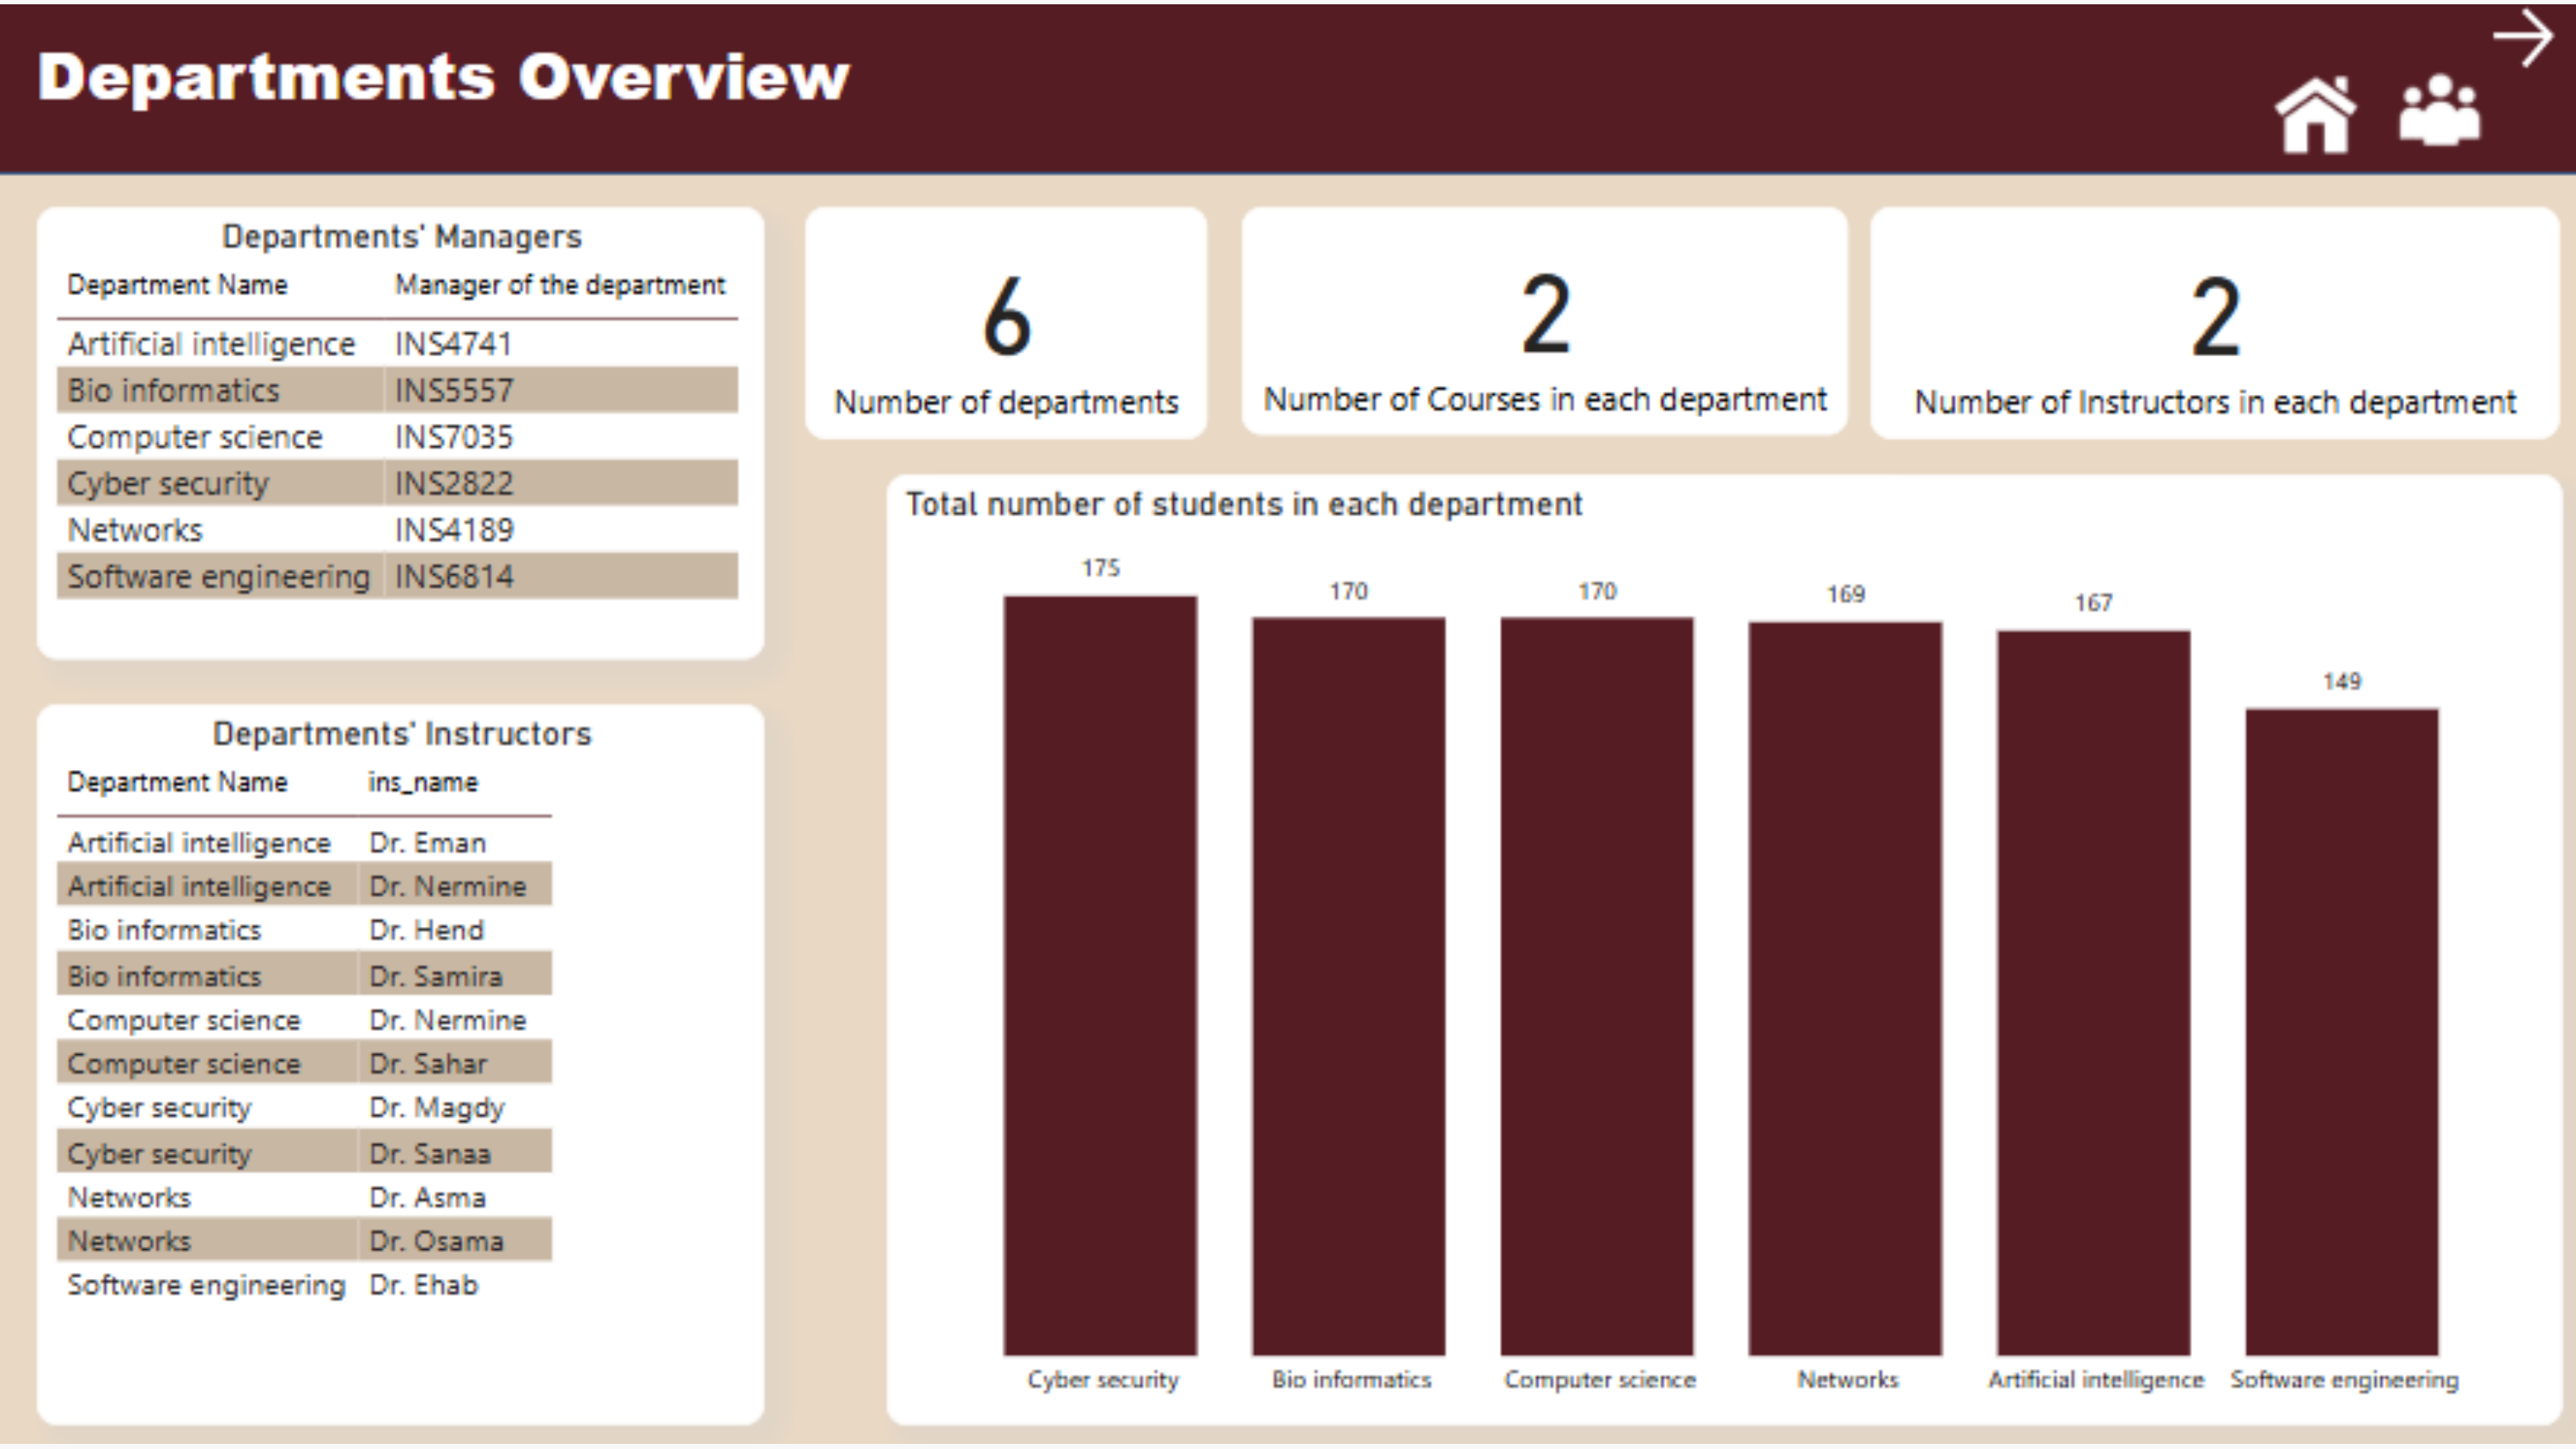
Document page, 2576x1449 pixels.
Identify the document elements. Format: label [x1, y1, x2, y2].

text_box [0, 4, 2576, 1444]
